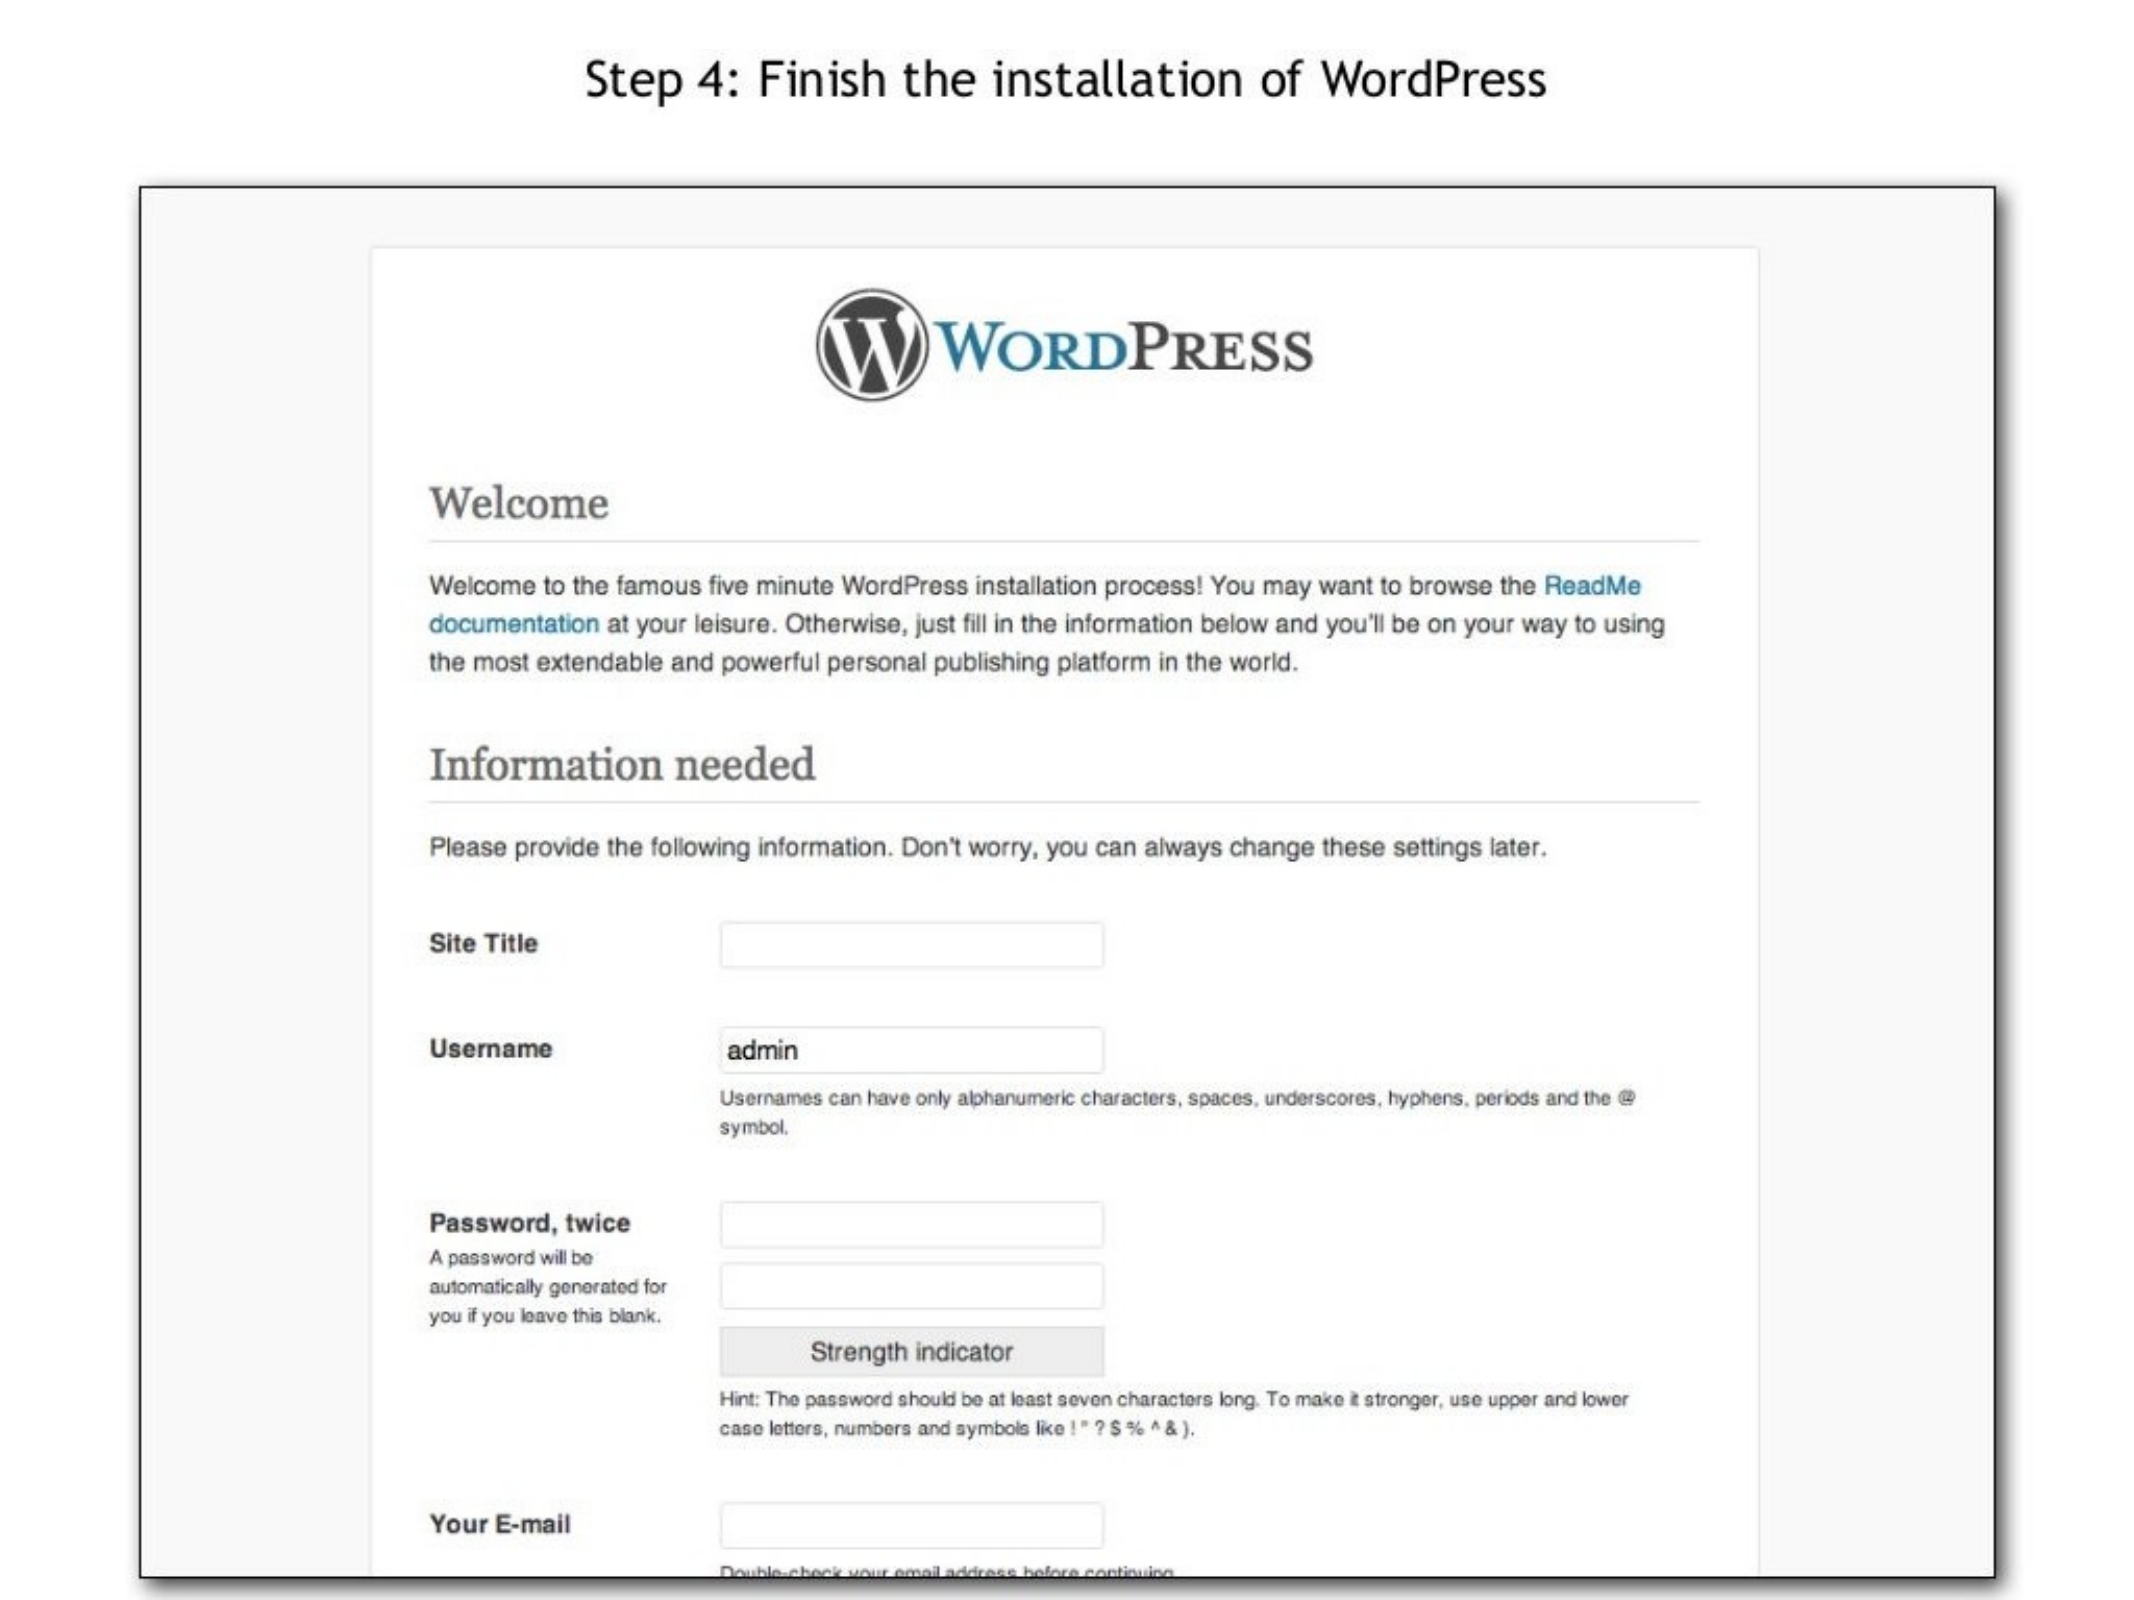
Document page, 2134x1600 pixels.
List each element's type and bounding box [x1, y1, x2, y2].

picture [124, 49, 2034, 1600]
